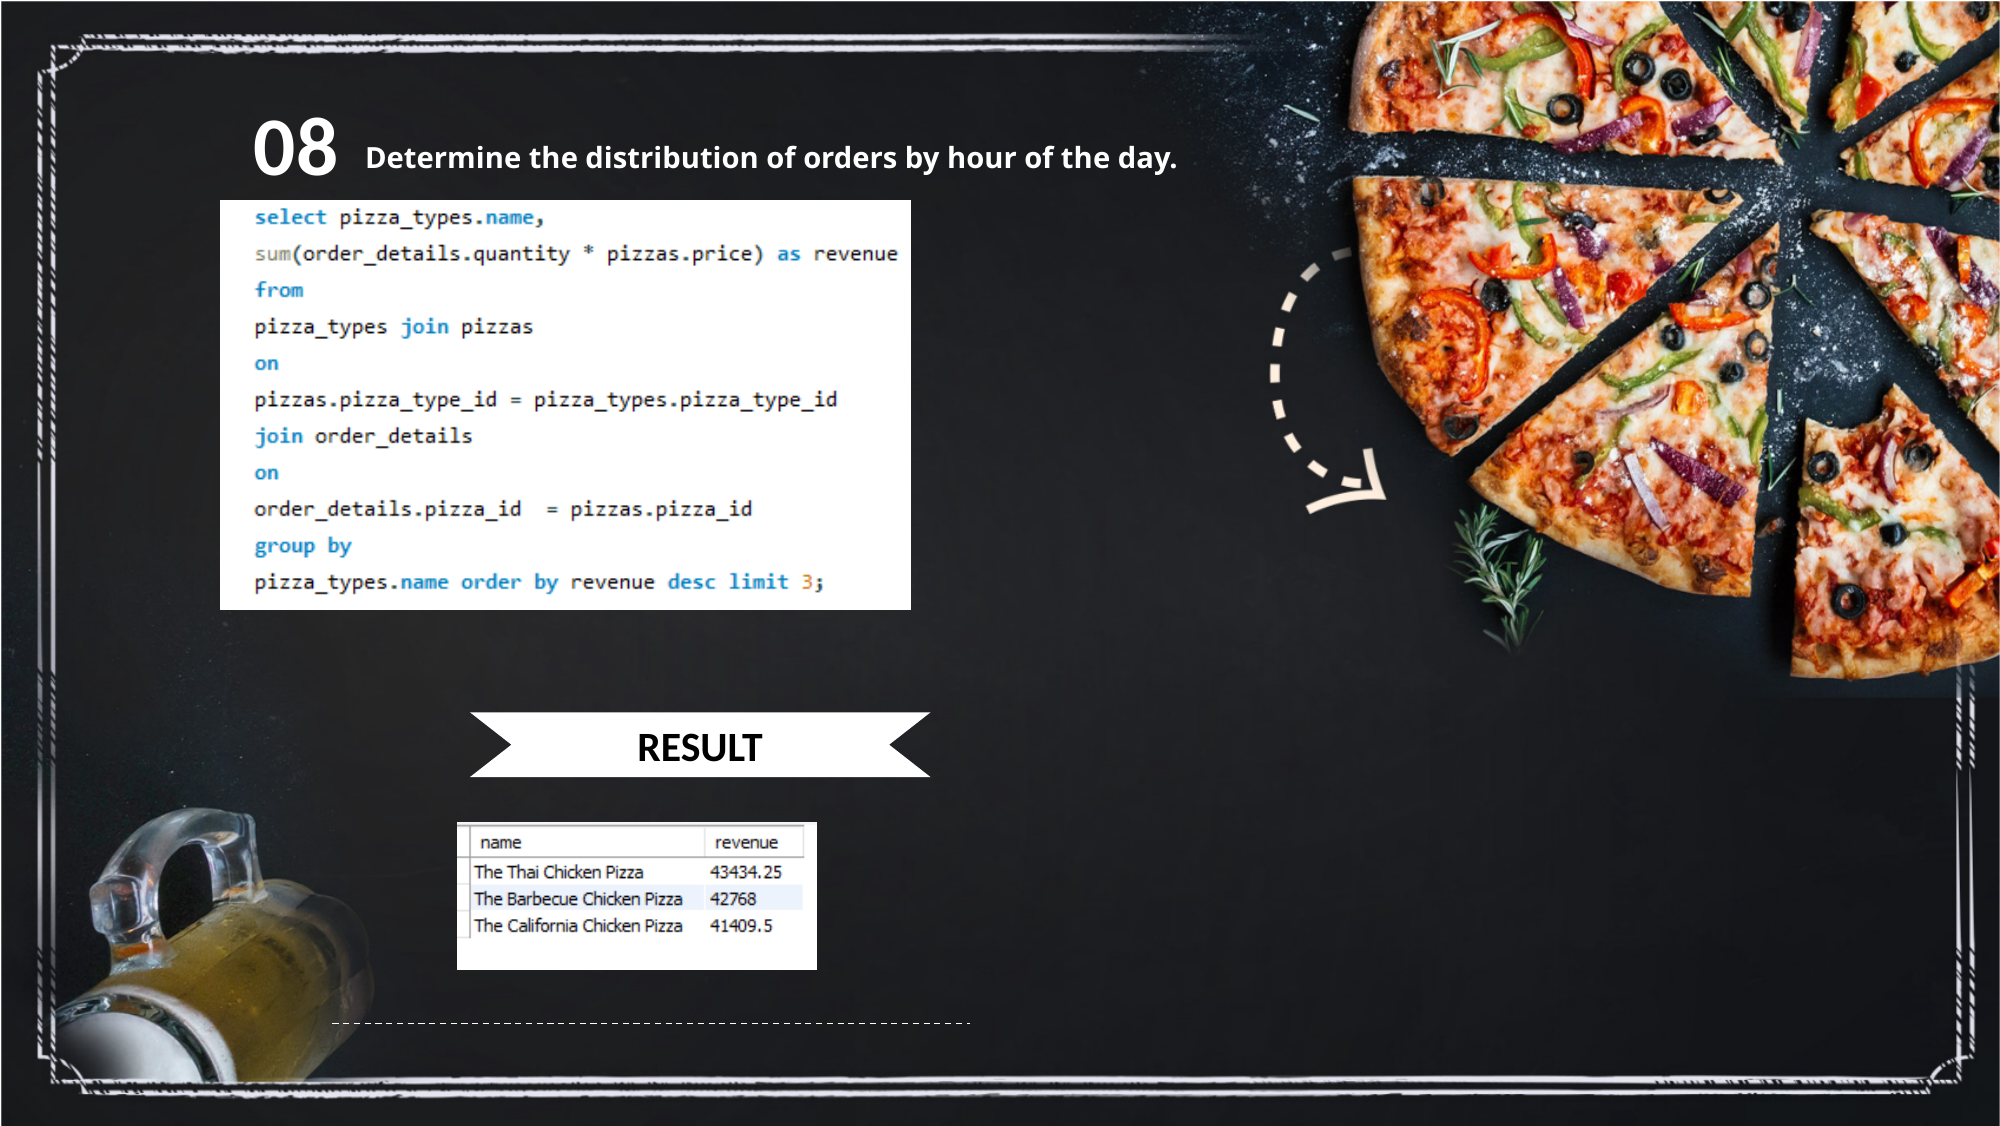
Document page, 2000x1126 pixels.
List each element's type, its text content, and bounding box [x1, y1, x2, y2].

text_box Determine the distribution of orders by hour of the day. [373, 96, 1366, 182]
text_box 08 [219, 84, 373, 200]
picture [3, 2, 2000, 1126]
text_box RESULT [467, 710, 933, 780]
